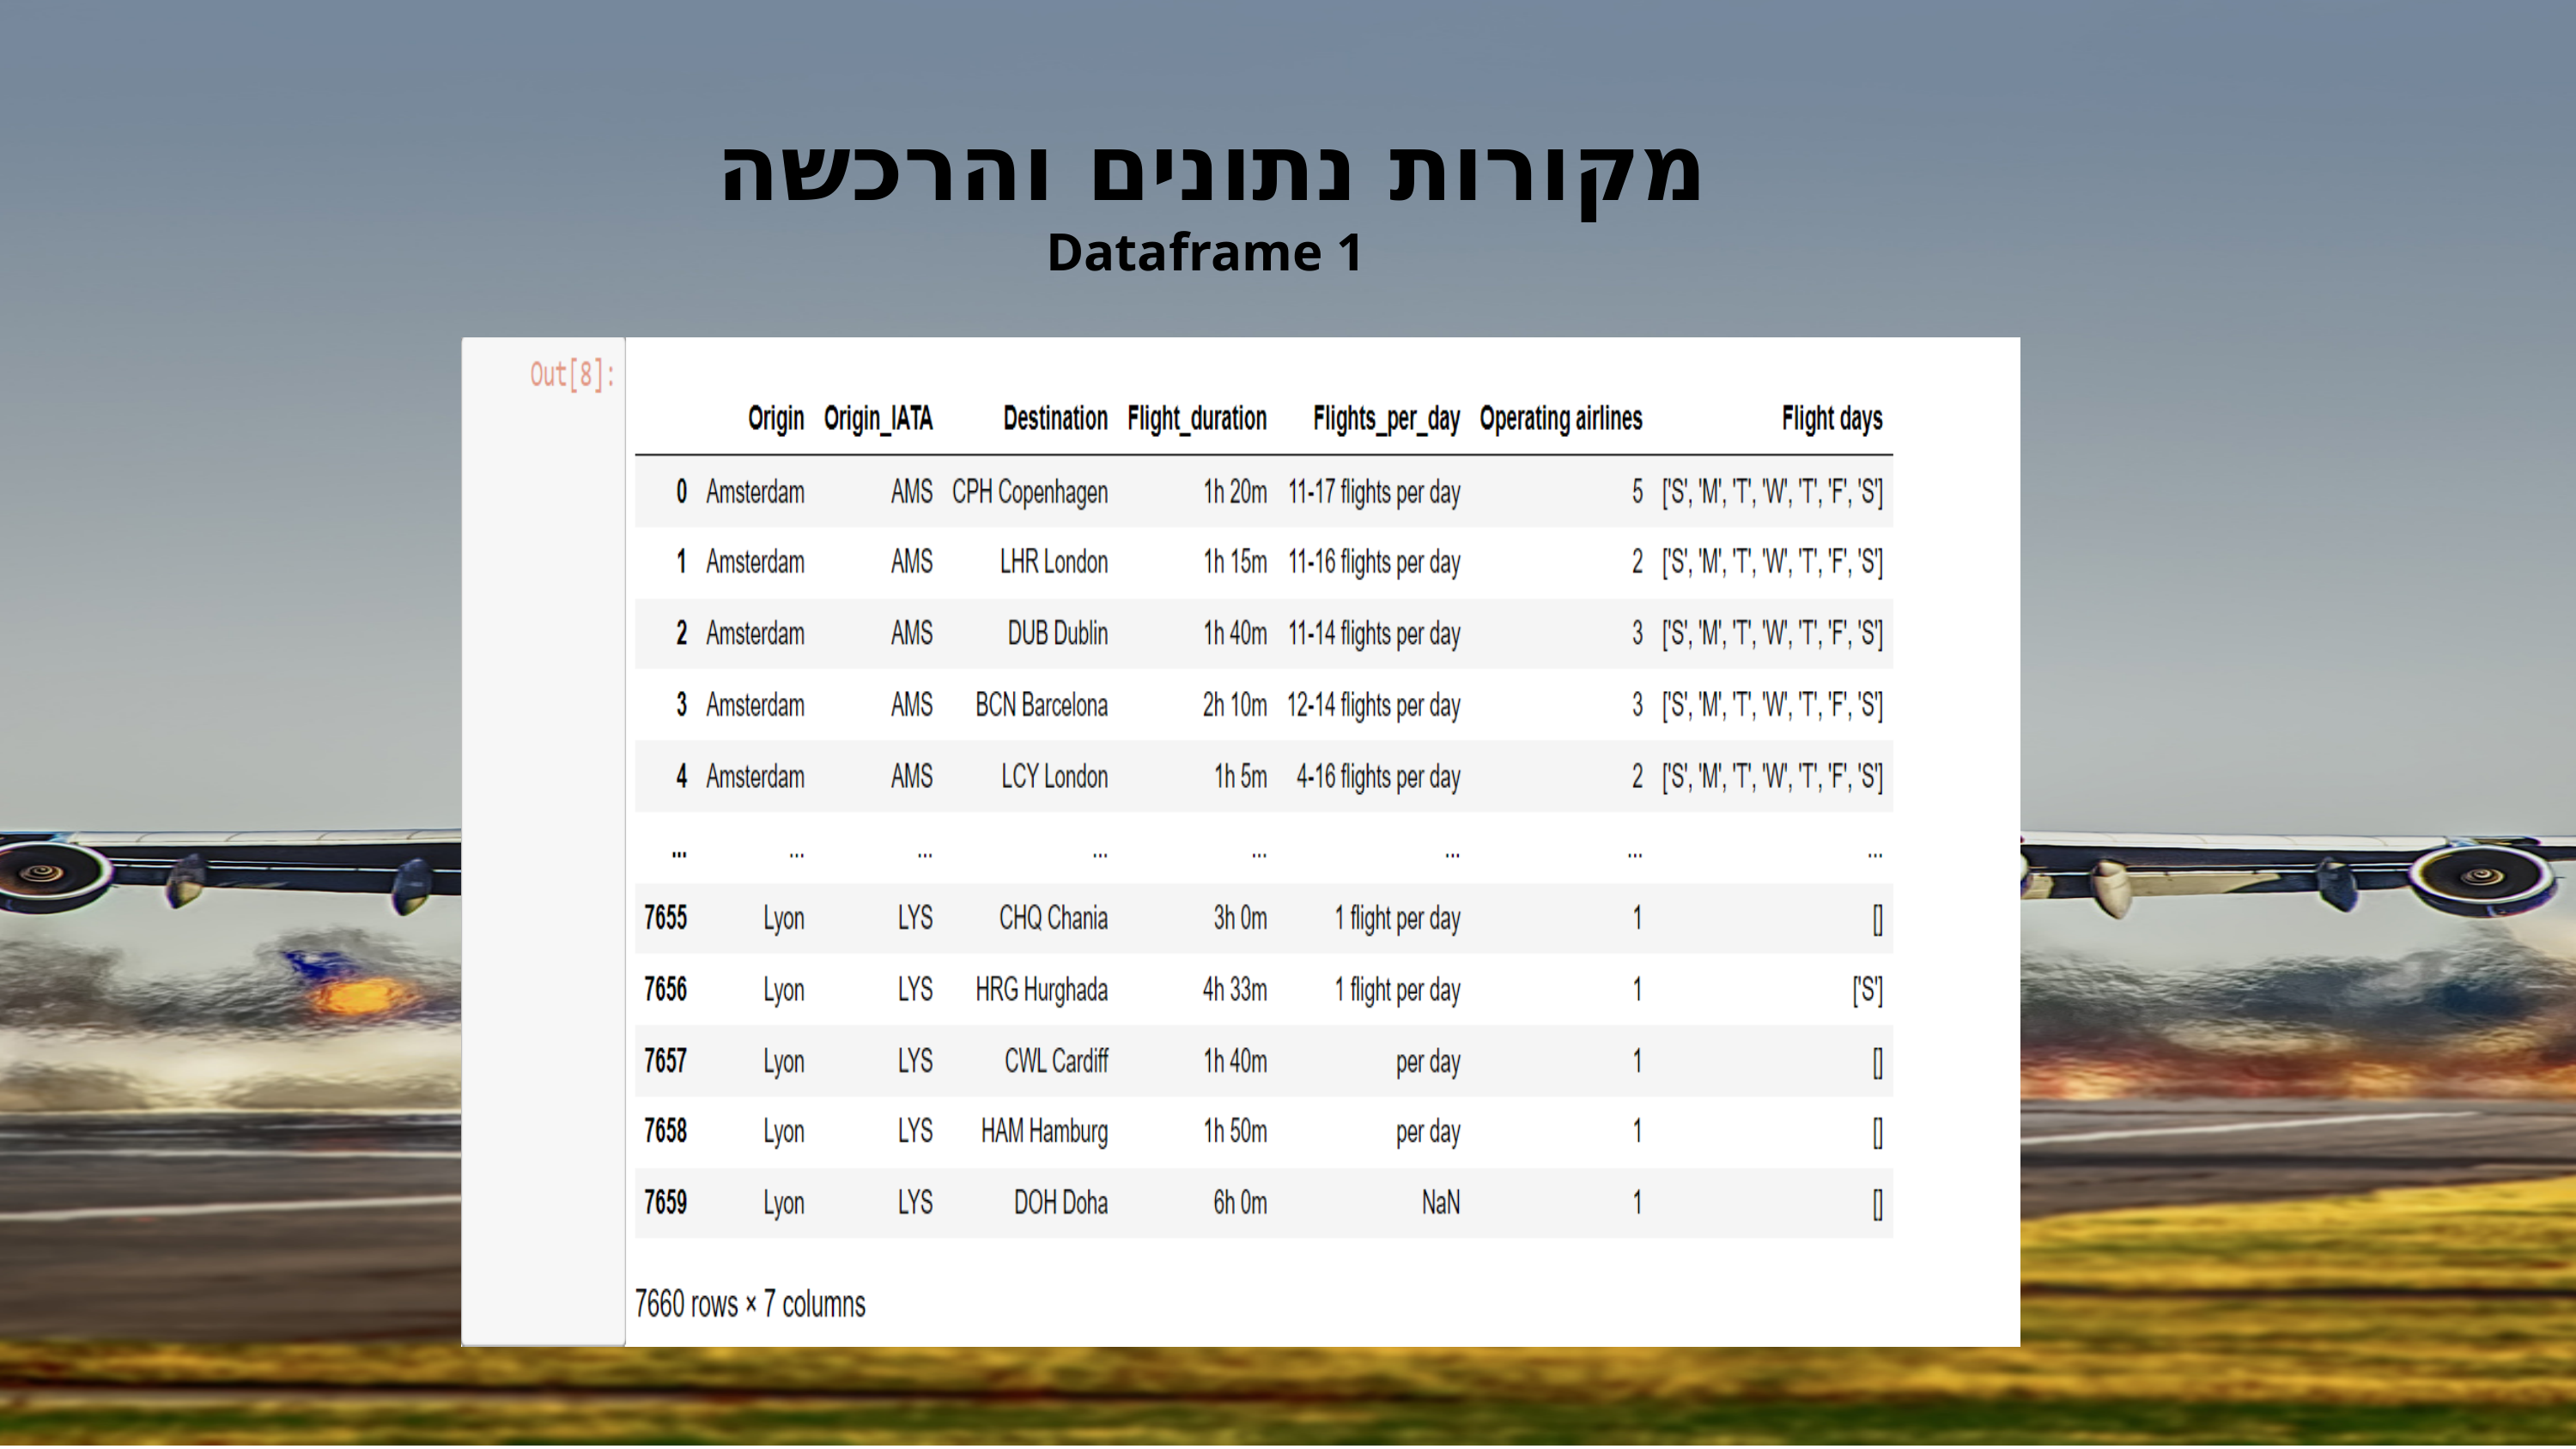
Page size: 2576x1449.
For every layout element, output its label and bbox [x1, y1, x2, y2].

picture [461, 337, 2020, 1348]
text_box [0, 0, 2576, 1446]
